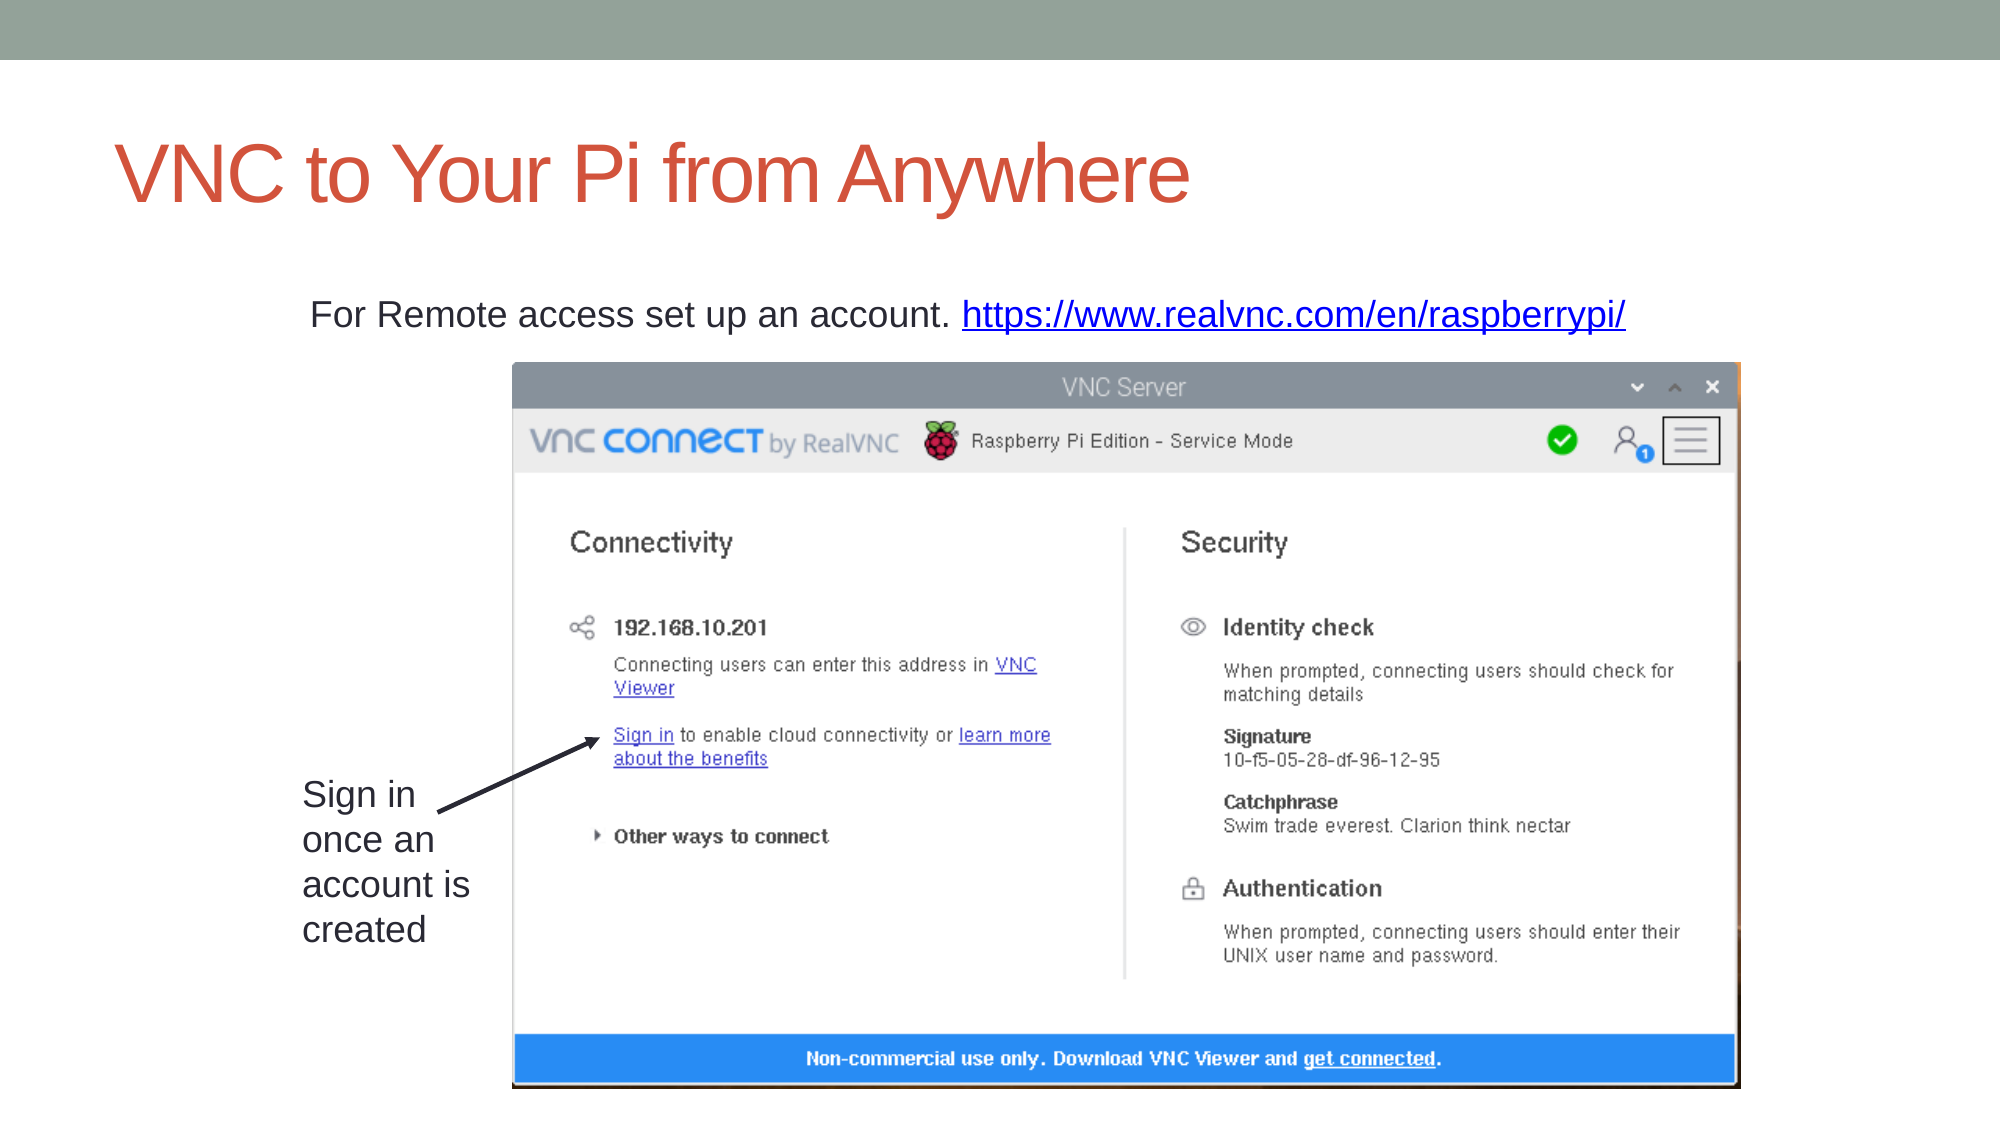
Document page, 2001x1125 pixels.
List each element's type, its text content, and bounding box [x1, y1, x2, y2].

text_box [437, 737, 601, 813]
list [512, 362, 1741, 1090]
text_box For Remote access set up an account. https://www.realvnc.com/en/raspberrypi/ [295, 282, 1658, 342]
text_box Sign in once an account is created [287, 762, 500, 958]
title VNC to Your Pi from Anywhere [99, 87, 1900, 250]
